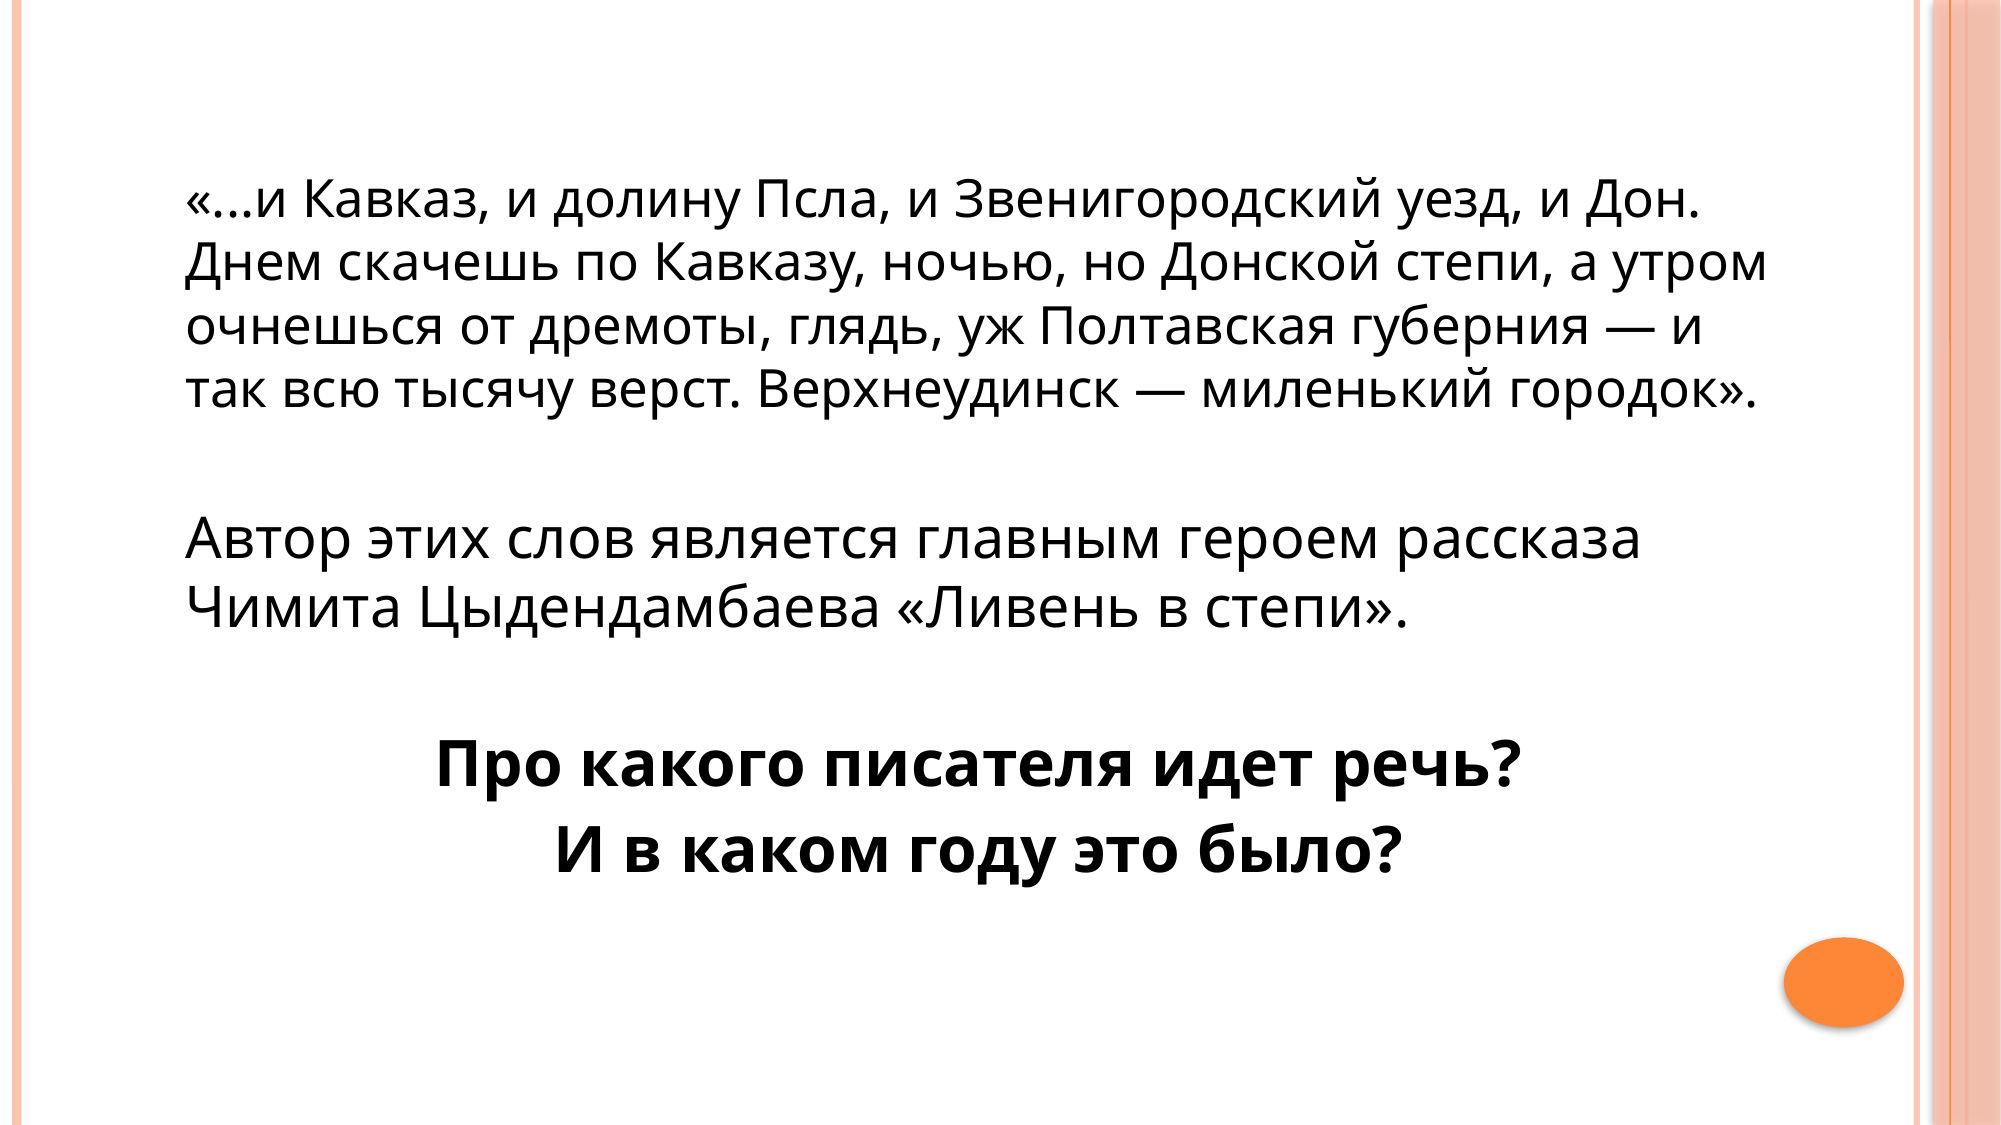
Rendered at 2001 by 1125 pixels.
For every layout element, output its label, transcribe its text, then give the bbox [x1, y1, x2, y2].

list «...и Кавказ, и долину Псла, и Звенигородский уезд, и Дон. Днем скачешь по Кавказу, ночью, но Донской степи, а утром очнешься от дремоты, глядь, уж Полтавская губерния — и так всю тысячу верст. Верхнеудинск — миленький городок». Автор этих слов является главным героем рассказа Чимита Цыдендамбаева «Ливень в степи». Про какого писателя идет речь? И в каком году это было? [170, 157, 1804, 958]
